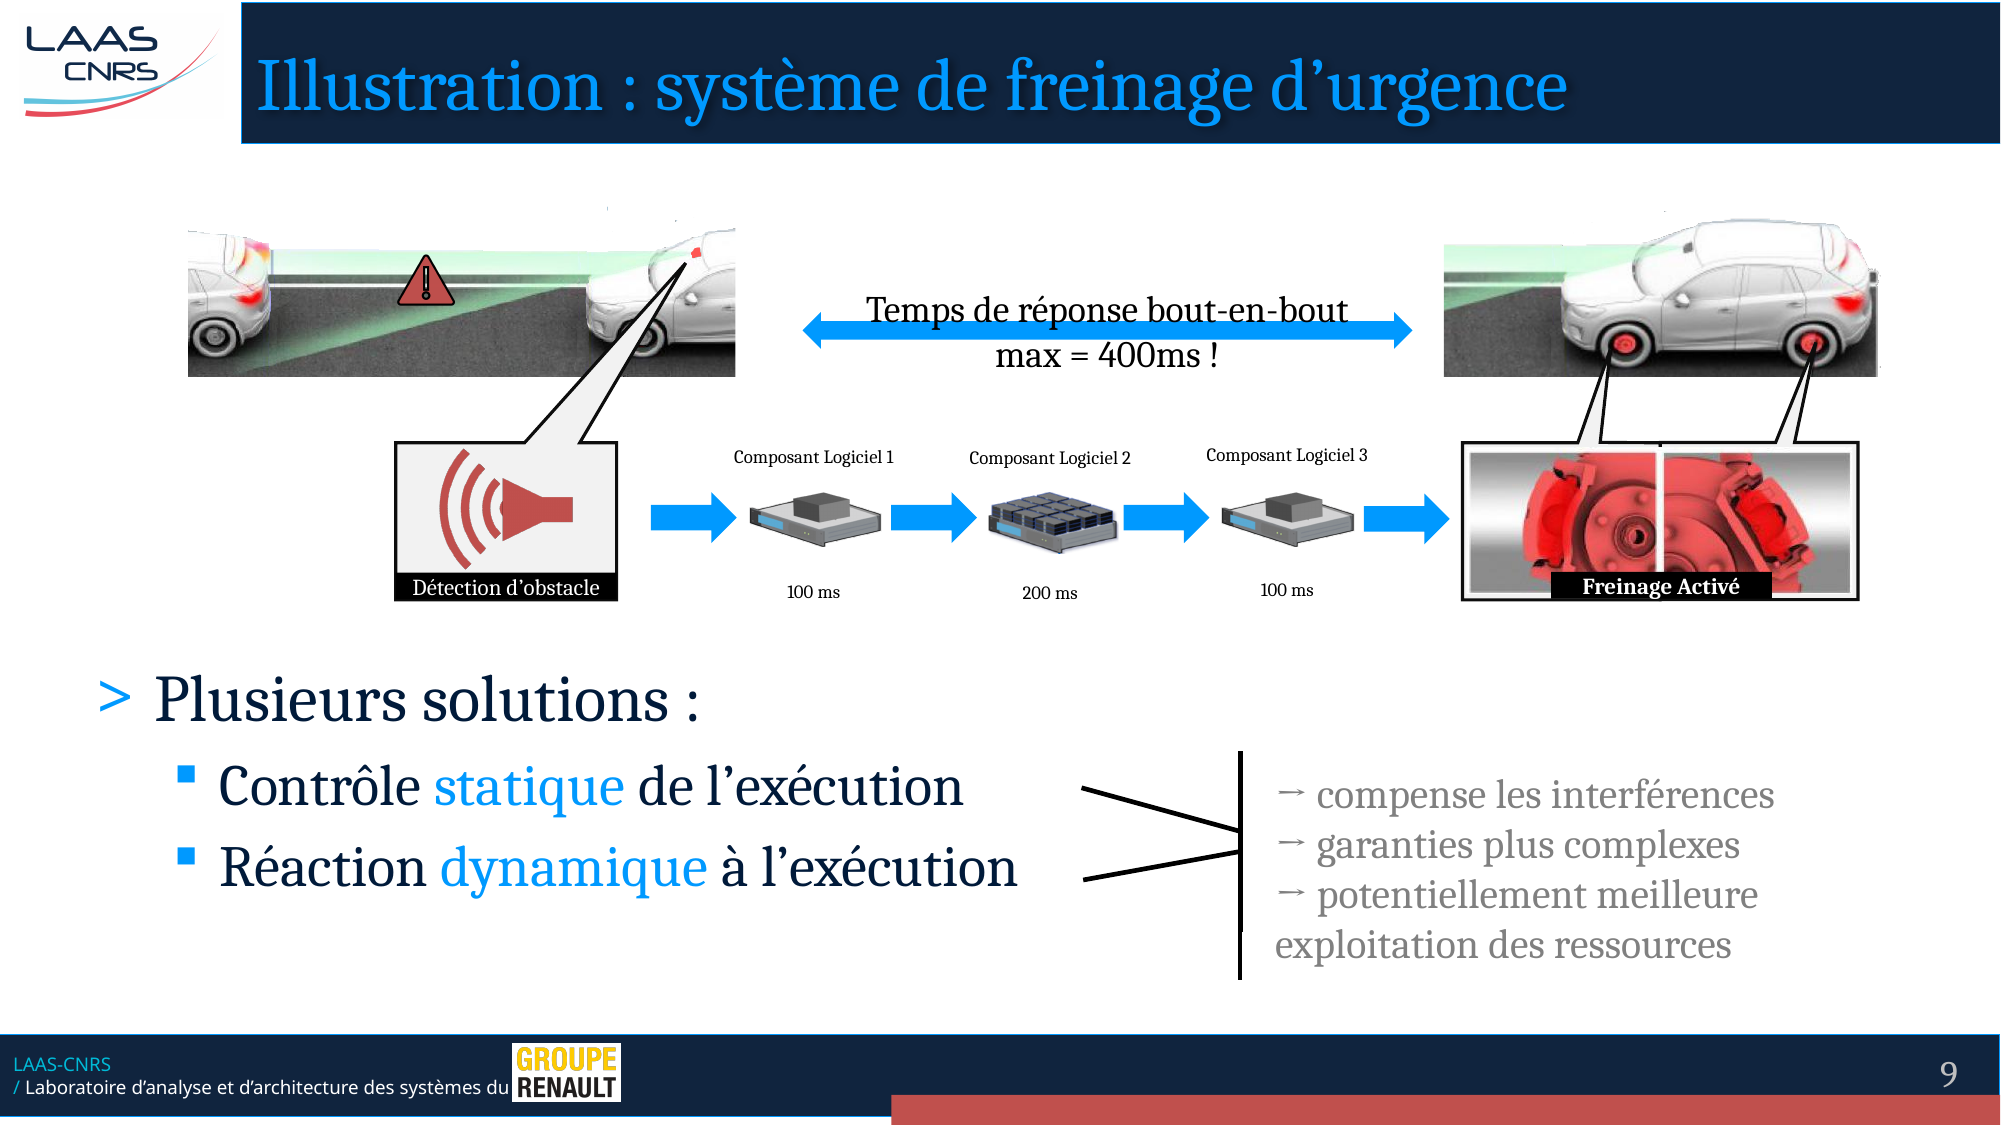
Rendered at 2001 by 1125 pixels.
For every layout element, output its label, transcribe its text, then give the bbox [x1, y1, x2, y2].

list Plusieurs solutions : Contrôle statique de l’exécution Réaction dynamique à l’exécution [82, 647, 1917, 986]
picture [375, 417, 578, 574]
picture [517, 1047, 616, 1098]
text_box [1207, 442, 1366, 629]
text_box [468, 377, 620, 601]
text_box [395, 442, 438, 487]
text_box → compense les interférences → garanties plus complexes → potentiellement meilleure exploitation des ressources [1260, 753, 1918, 980]
text_box Détection d’obstacle [395, 572, 617, 600]
text_box [1126, 489, 1207, 546]
text_box Temps de réponse bout-en-bout max = 400ms ! [801, 309, 1415, 352]
title Illustration : système de freinage d’urgence [241, 33, 1634, 127]
text_box [893, 489, 975, 546]
text_box [649, 489, 734, 546]
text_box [1462, 342, 1858, 600]
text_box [734, 444, 893, 568]
text_box [395, 532, 400, 572]
text_box [1366, 491, 1452, 547]
picture [17, 12, 226, 120]
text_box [975, 445, 1126, 620]
picture [1443, 211, 1882, 377]
picture [188, 183, 736, 377]
